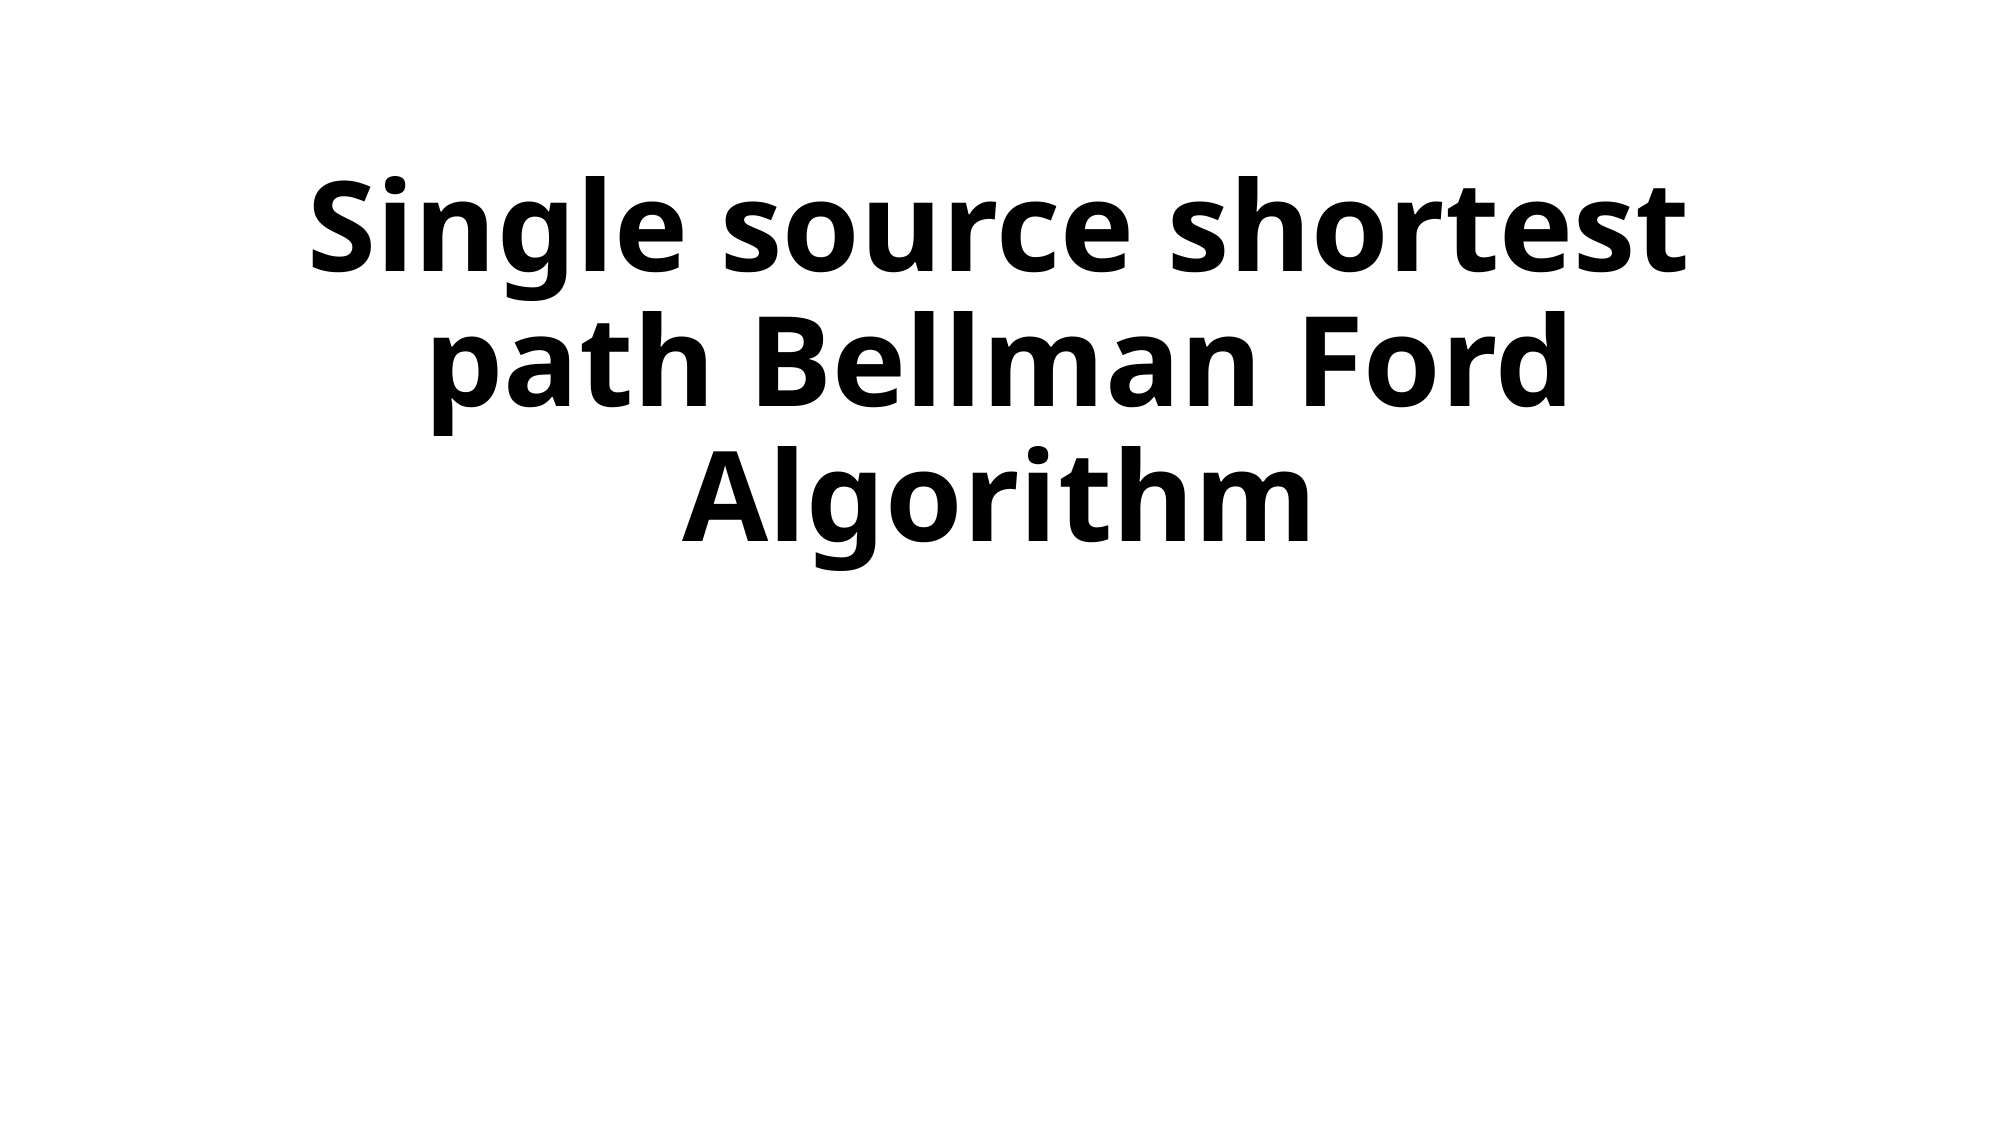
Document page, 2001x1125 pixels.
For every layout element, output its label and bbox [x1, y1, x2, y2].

title [249, 184, 1750, 576]
